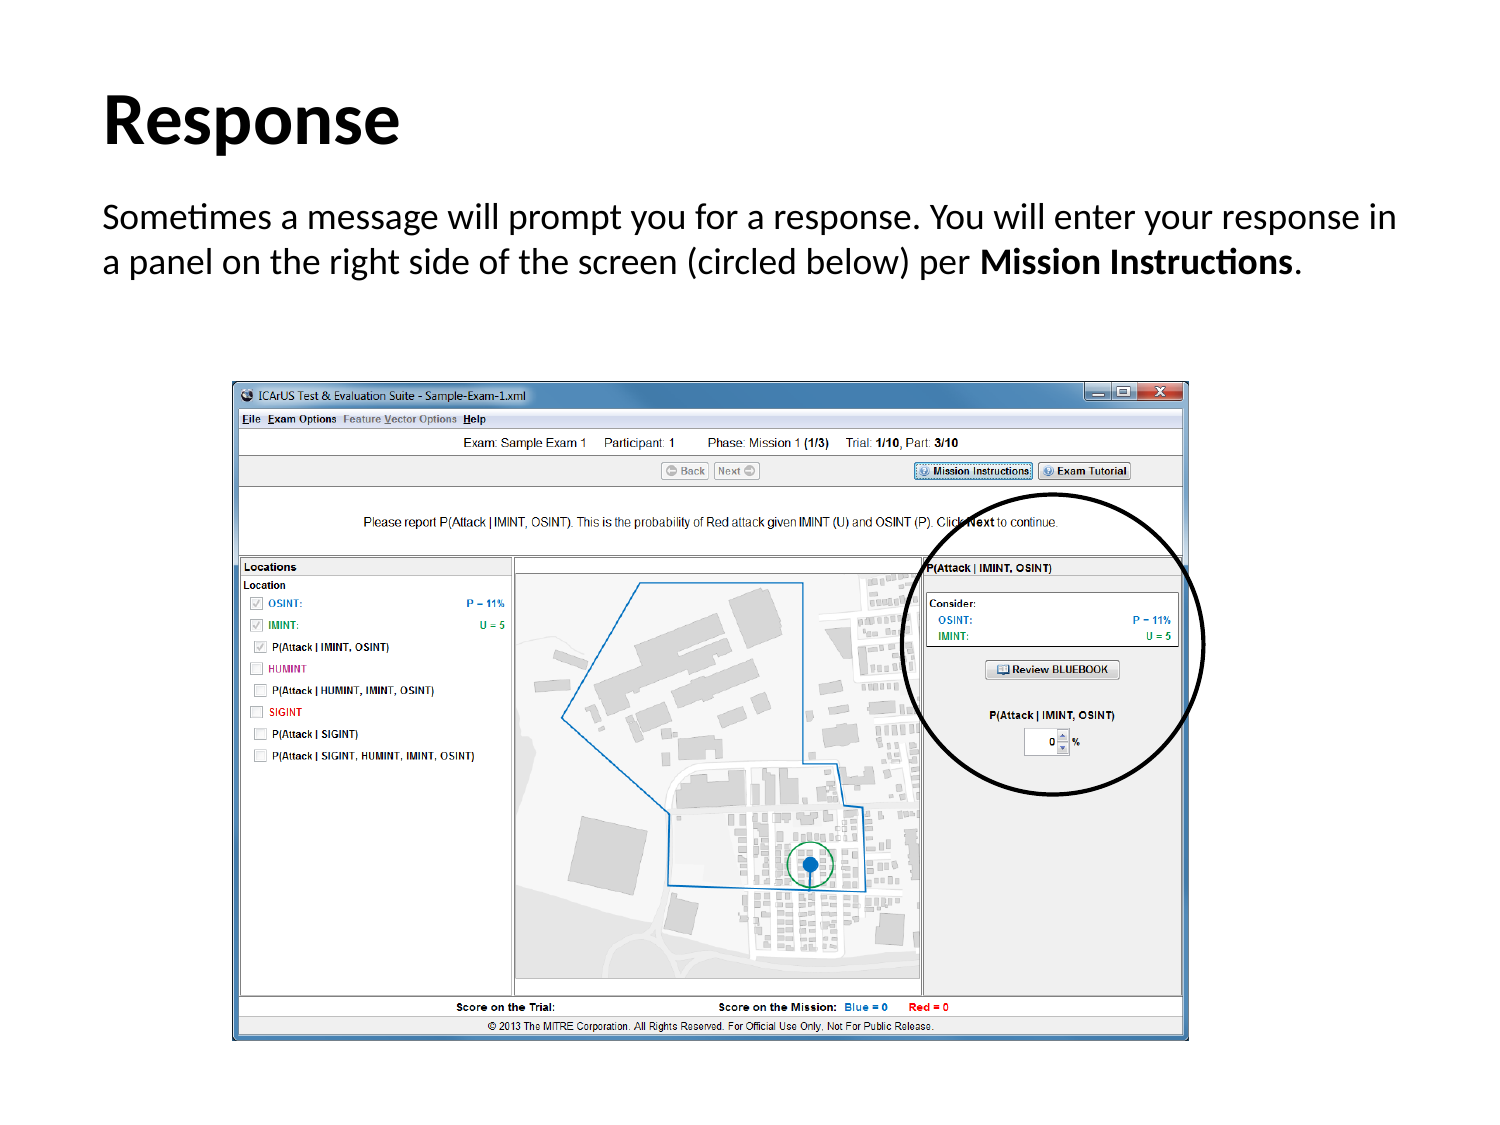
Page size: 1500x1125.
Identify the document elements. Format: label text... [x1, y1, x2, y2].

text_box Sometimes a message will prompt you for a response. You will enter your response in a panel on the right side of the screen (circled below) per Mission Instructions. [87, 184, 1415, 290]
text_box Response [89, 62, 417, 168]
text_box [231, 381, 1204, 1041]
